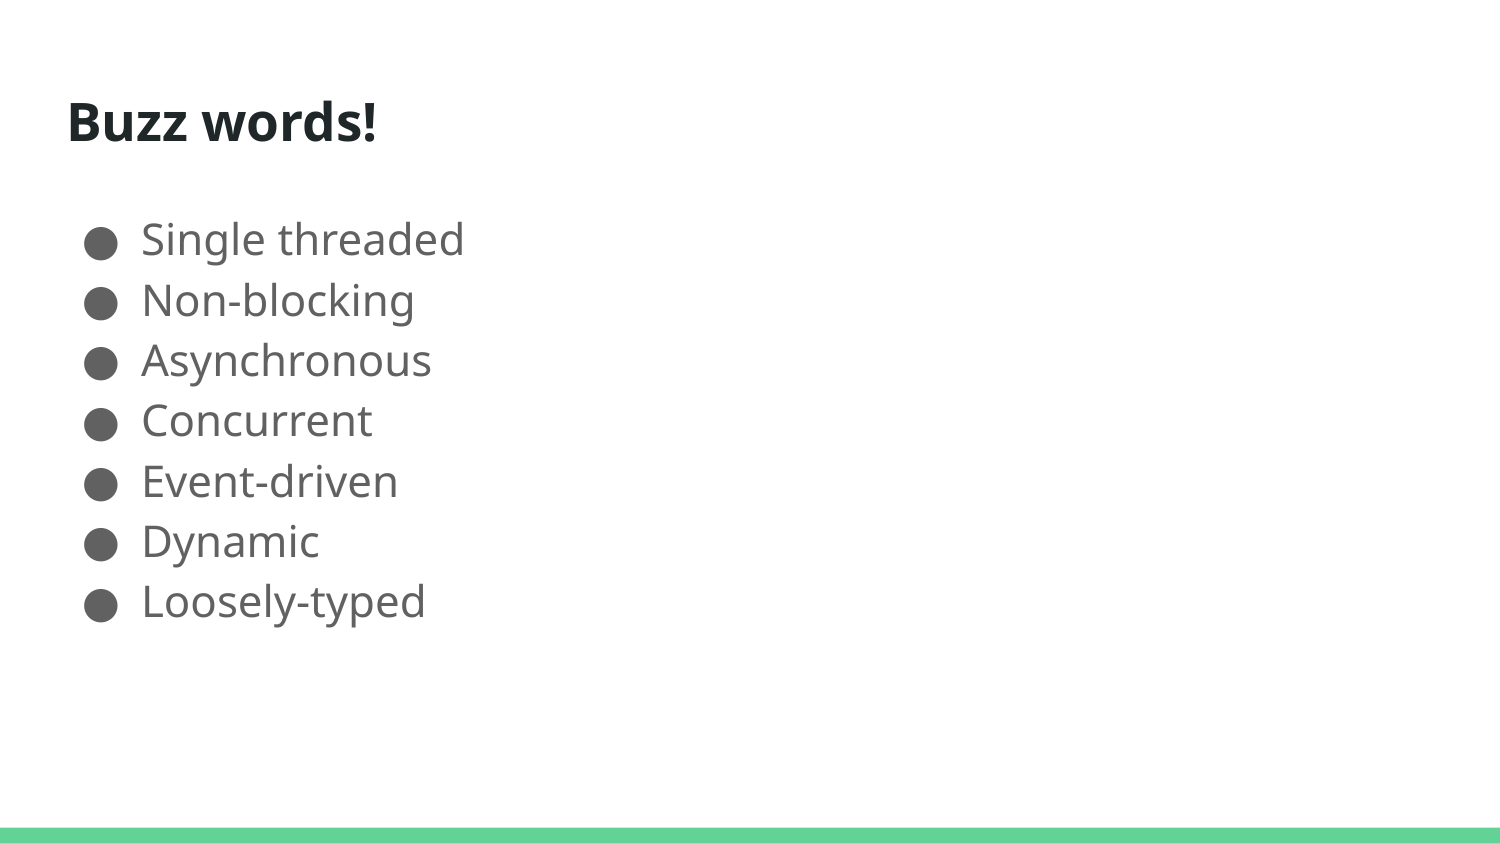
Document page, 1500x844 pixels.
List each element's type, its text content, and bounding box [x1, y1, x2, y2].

title Buzz words! [51, 72, 1449, 167]
list Single threaded Non-blocking Asynchronous Concurrent Event-driven Dynamic Loosely-typed [51, 189, 1449, 750]
